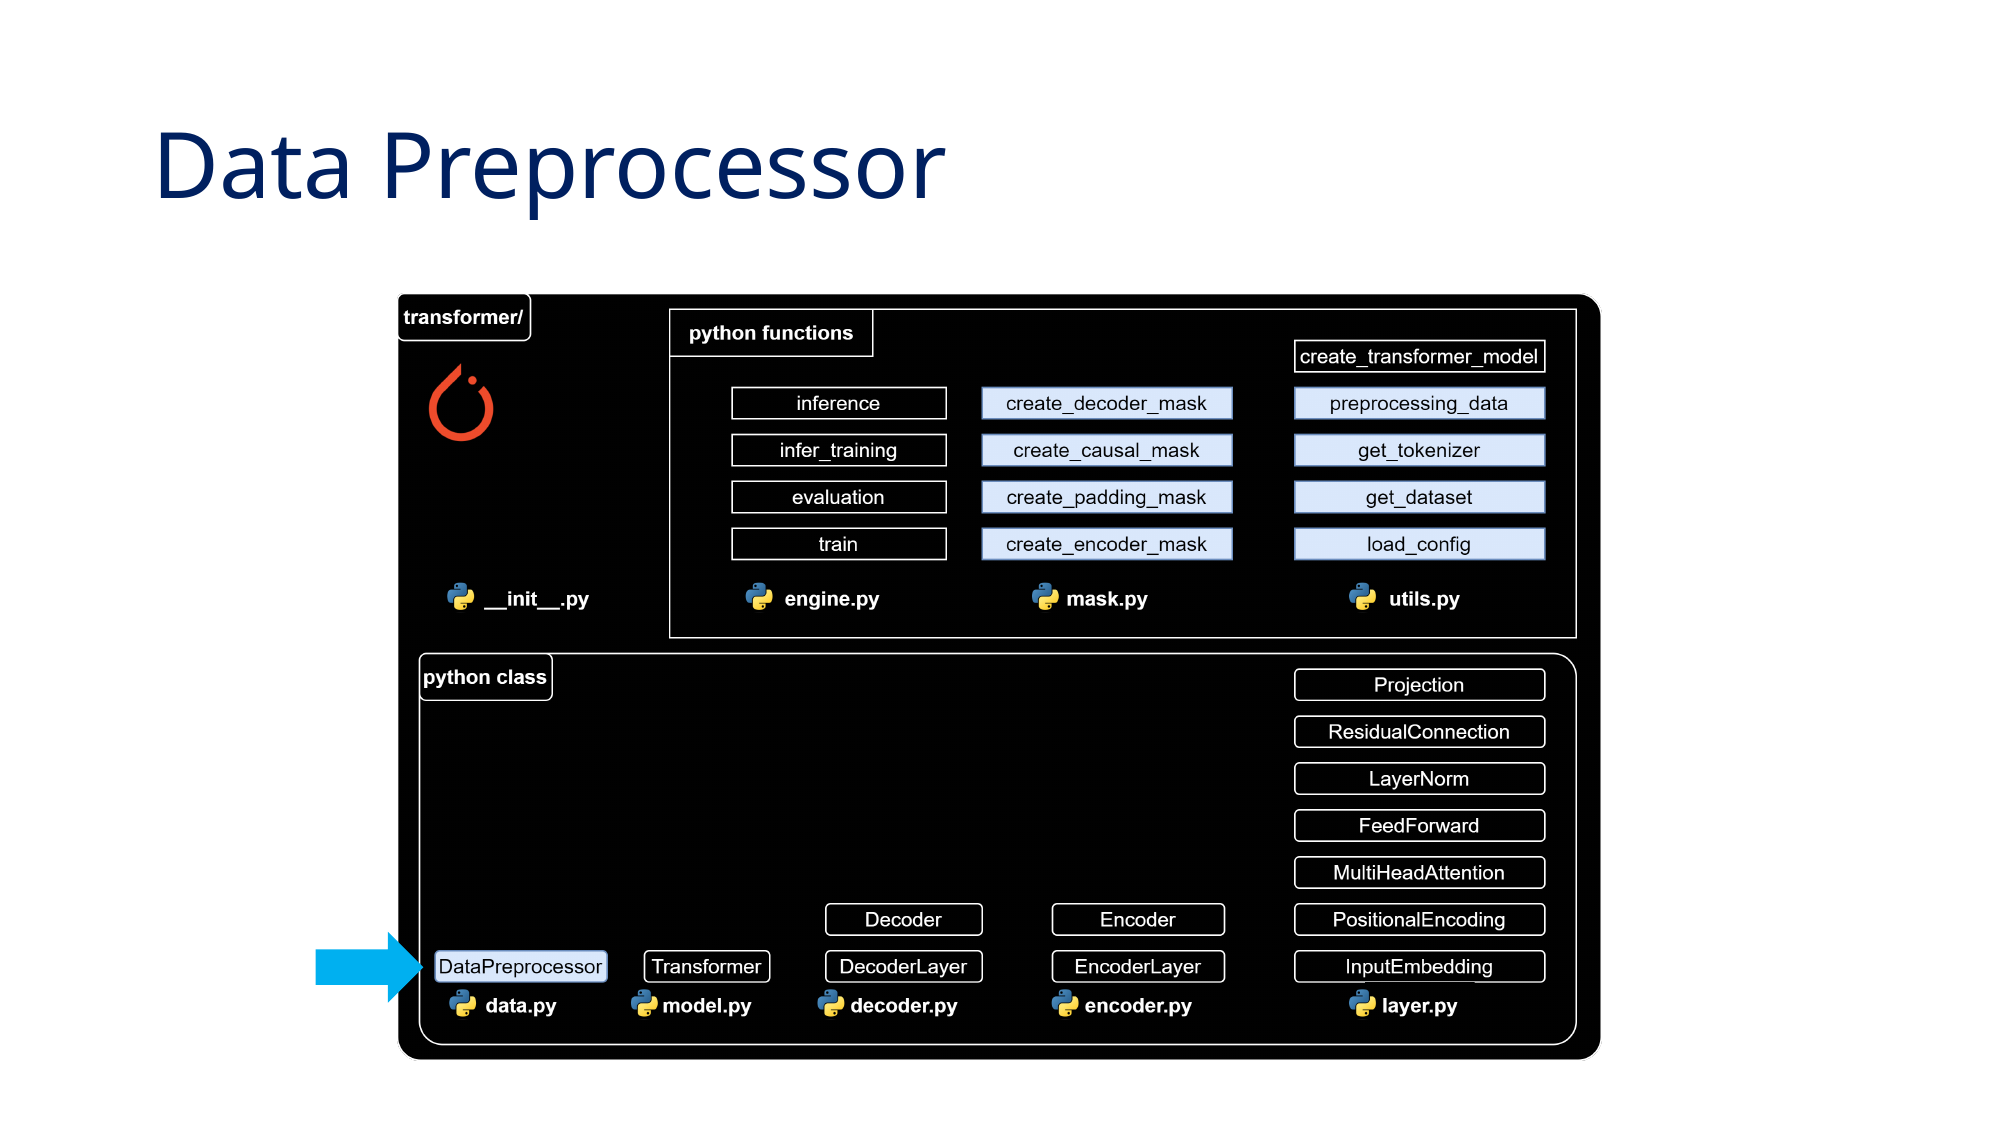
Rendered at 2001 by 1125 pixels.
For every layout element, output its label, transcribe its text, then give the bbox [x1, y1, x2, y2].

picture [380, 276, 1620, 1078]
text_box [313, 947, 380, 987]
title Data Preprocessor [137, 59, 1863, 278]
